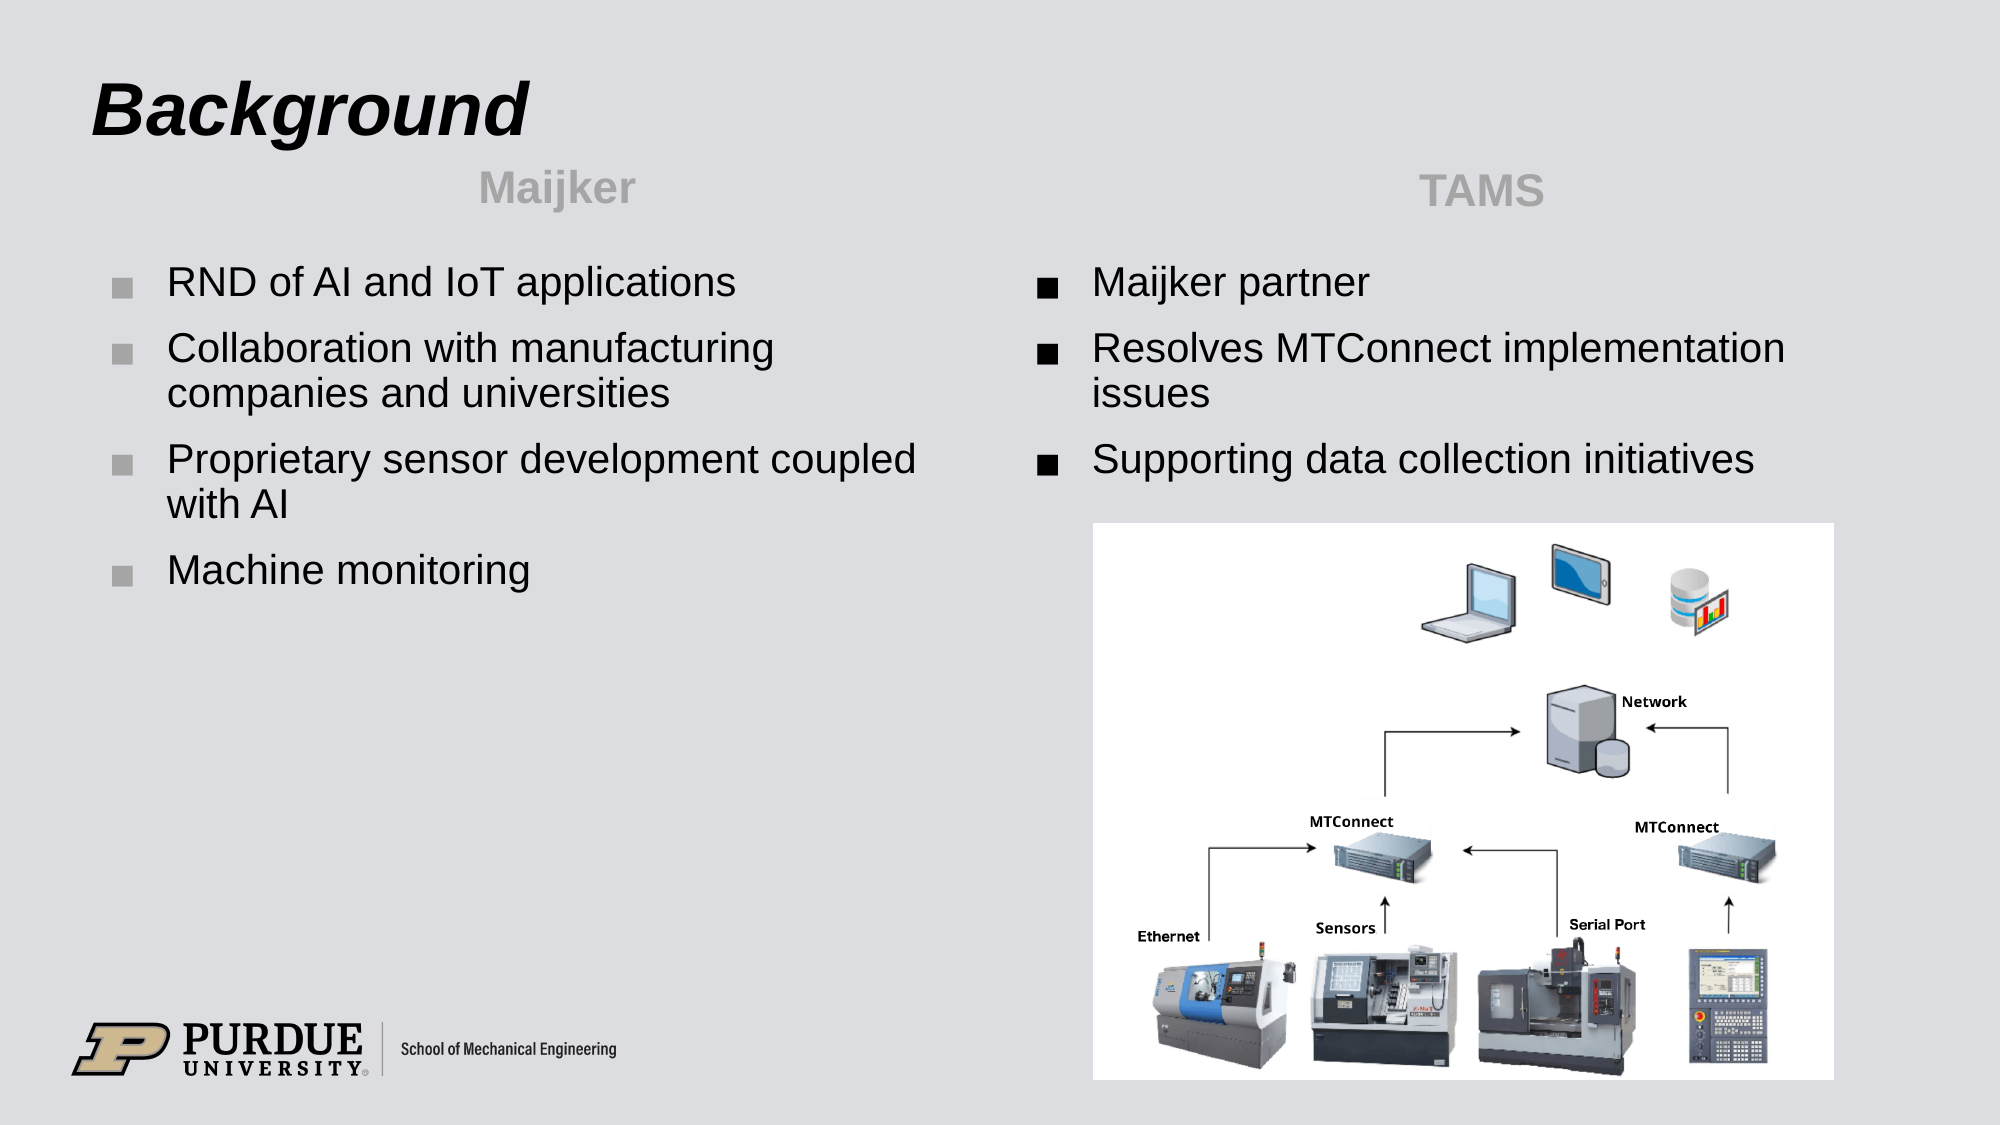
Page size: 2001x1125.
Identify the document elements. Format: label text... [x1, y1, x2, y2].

list Maijker [75, 156, 1002, 250]
list RND of AI and IoT applications Collaboration with manufacturing companies and universities Proprietary sensor development coupled with AI Machine monitoring [76, 253, 1000, 984]
title Background [76, 63, 1925, 159]
text_box TAMS [999, 159, 1927, 254]
picture [1093, 523, 1835, 1080]
text_box Maijker partner Resolves MTConnect implementation issues Supporting data collection initiatives [1001, 254, 1925, 984]
picture [71, 1020, 624, 1079]
